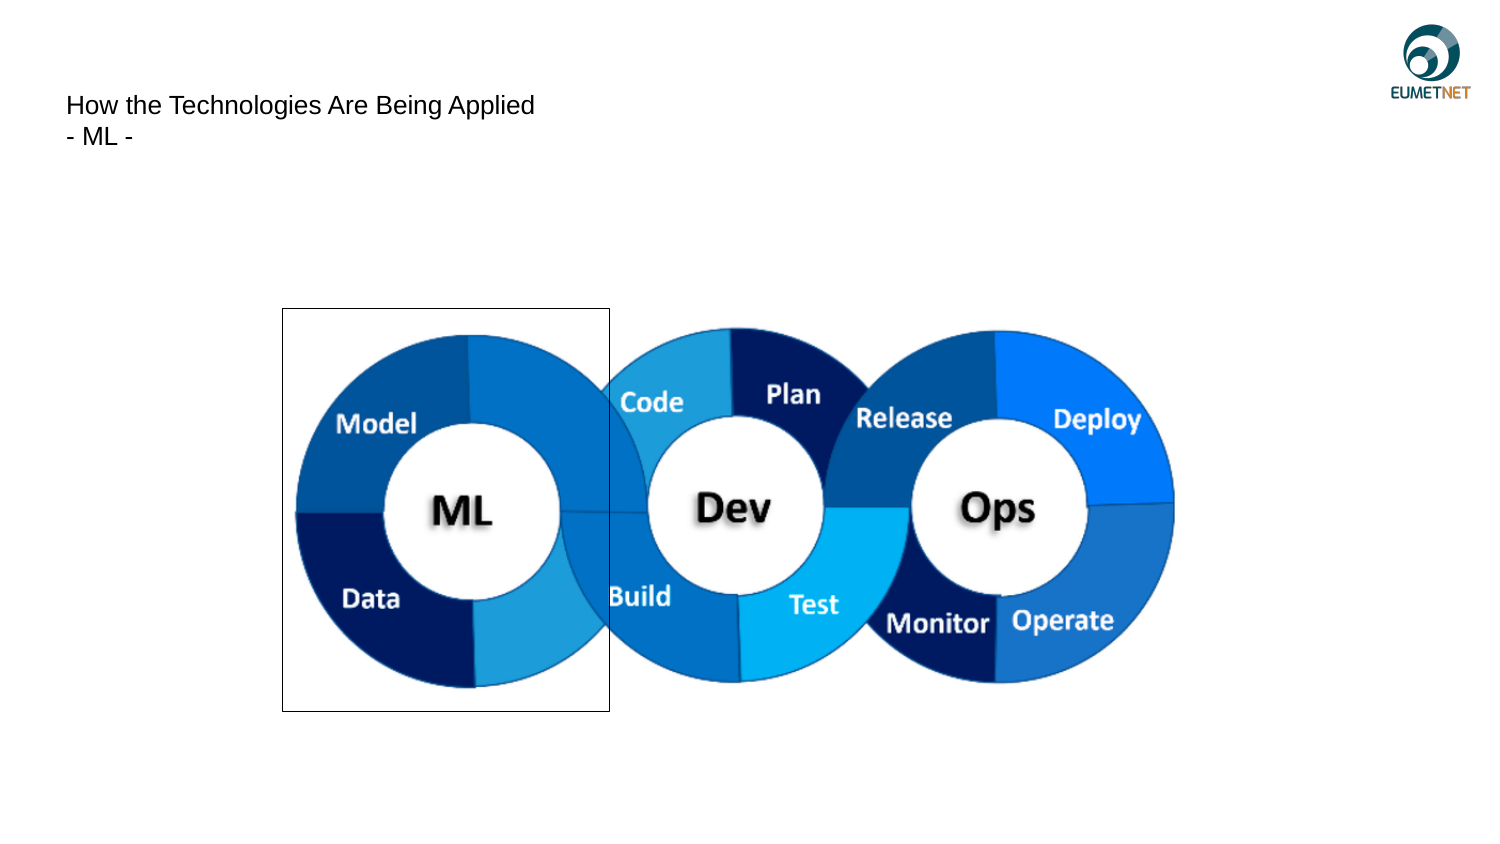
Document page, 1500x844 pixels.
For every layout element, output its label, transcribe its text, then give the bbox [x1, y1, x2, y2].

title How the Technologies Are Being Applied - ML - [51, 72, 1449, 167]
picture [1381, 15, 1480, 108]
text_box [282, 308, 610, 317]
picture [282, 318, 1190, 701]
